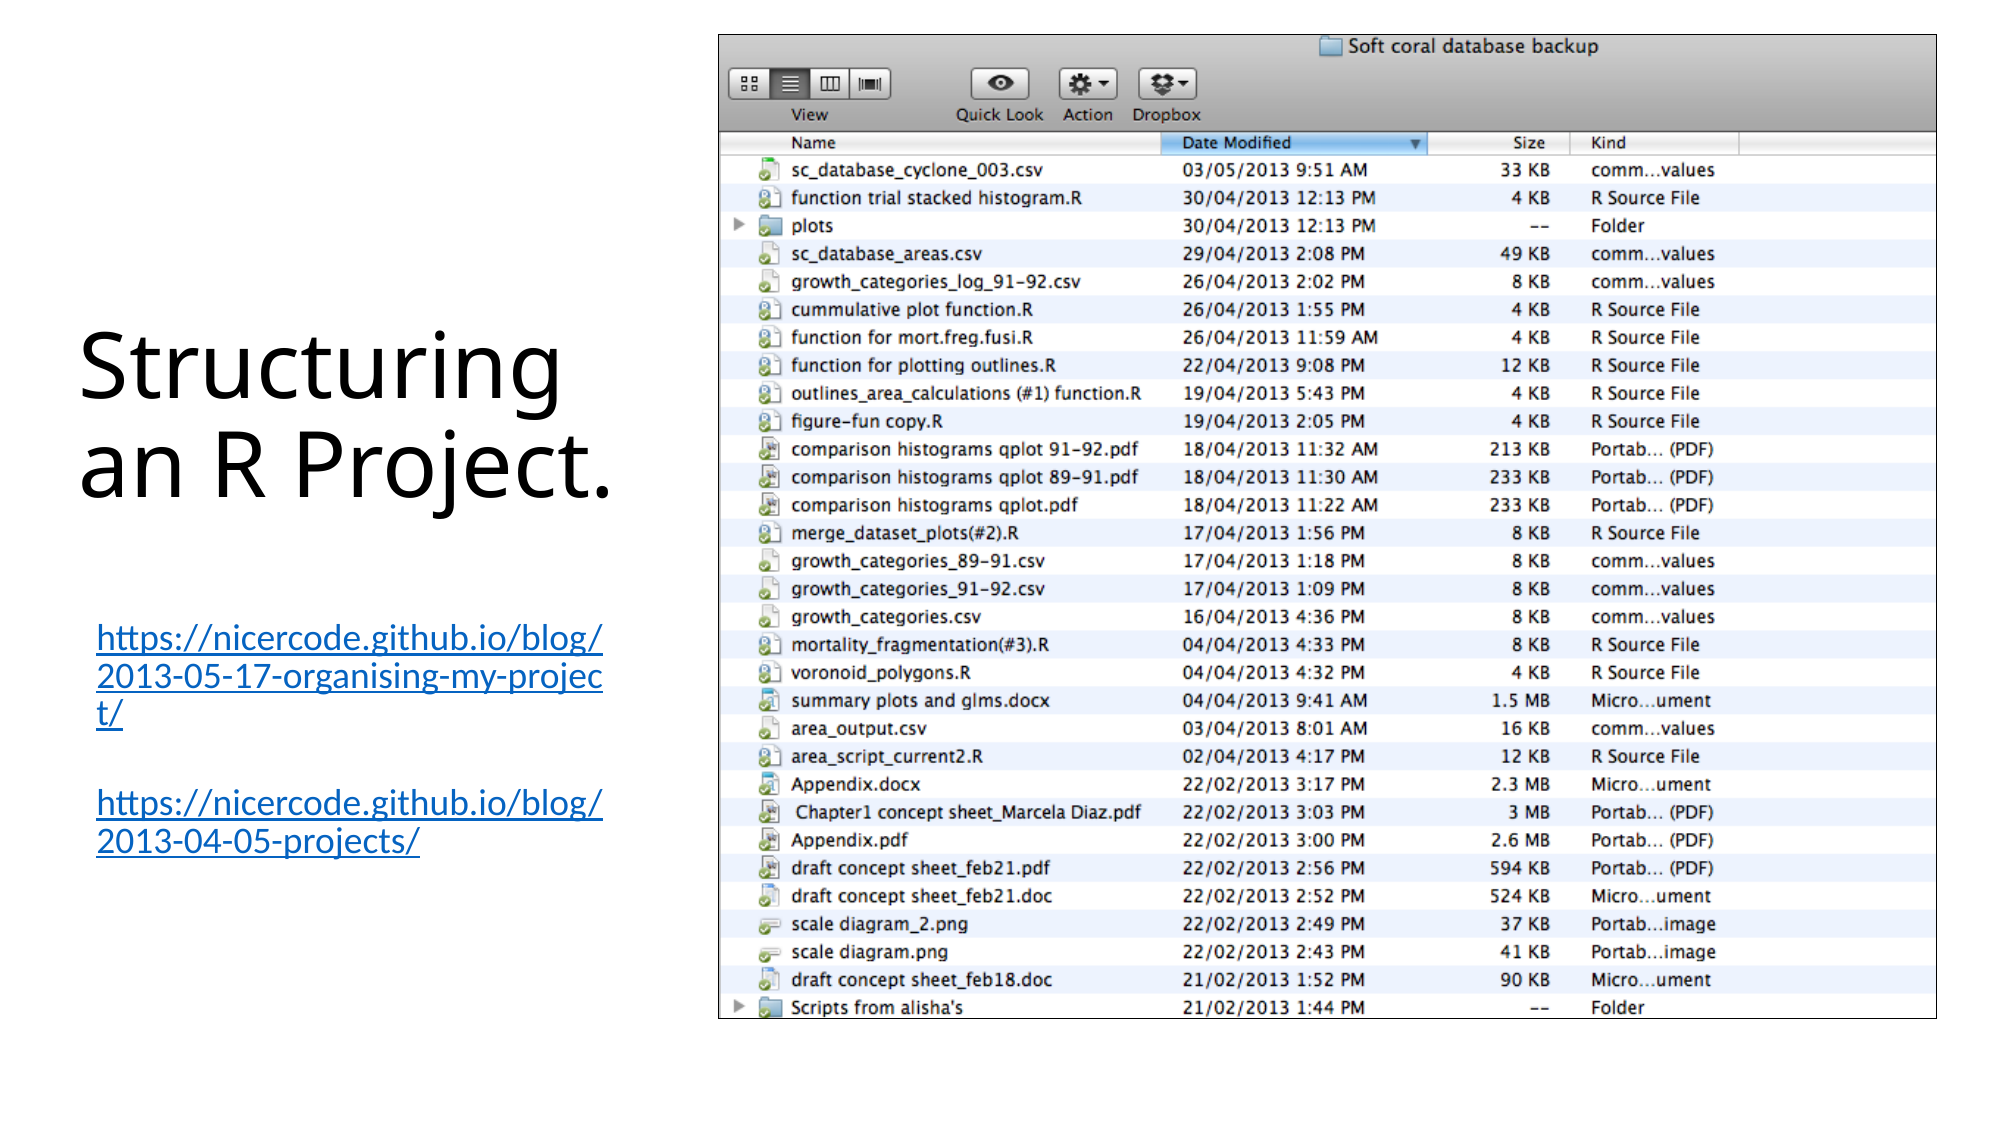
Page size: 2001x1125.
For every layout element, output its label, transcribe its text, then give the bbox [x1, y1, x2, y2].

picture [718, 34, 1937, 1020]
text_box https://nicercode.github.io/blog/2013-05-17-organising-my-project/ https://nicercode.github.io/blog/2013-04-05-projects/ [81, 605, 621, 801]
title Structuring an R Project. [63, 309, 639, 527]
